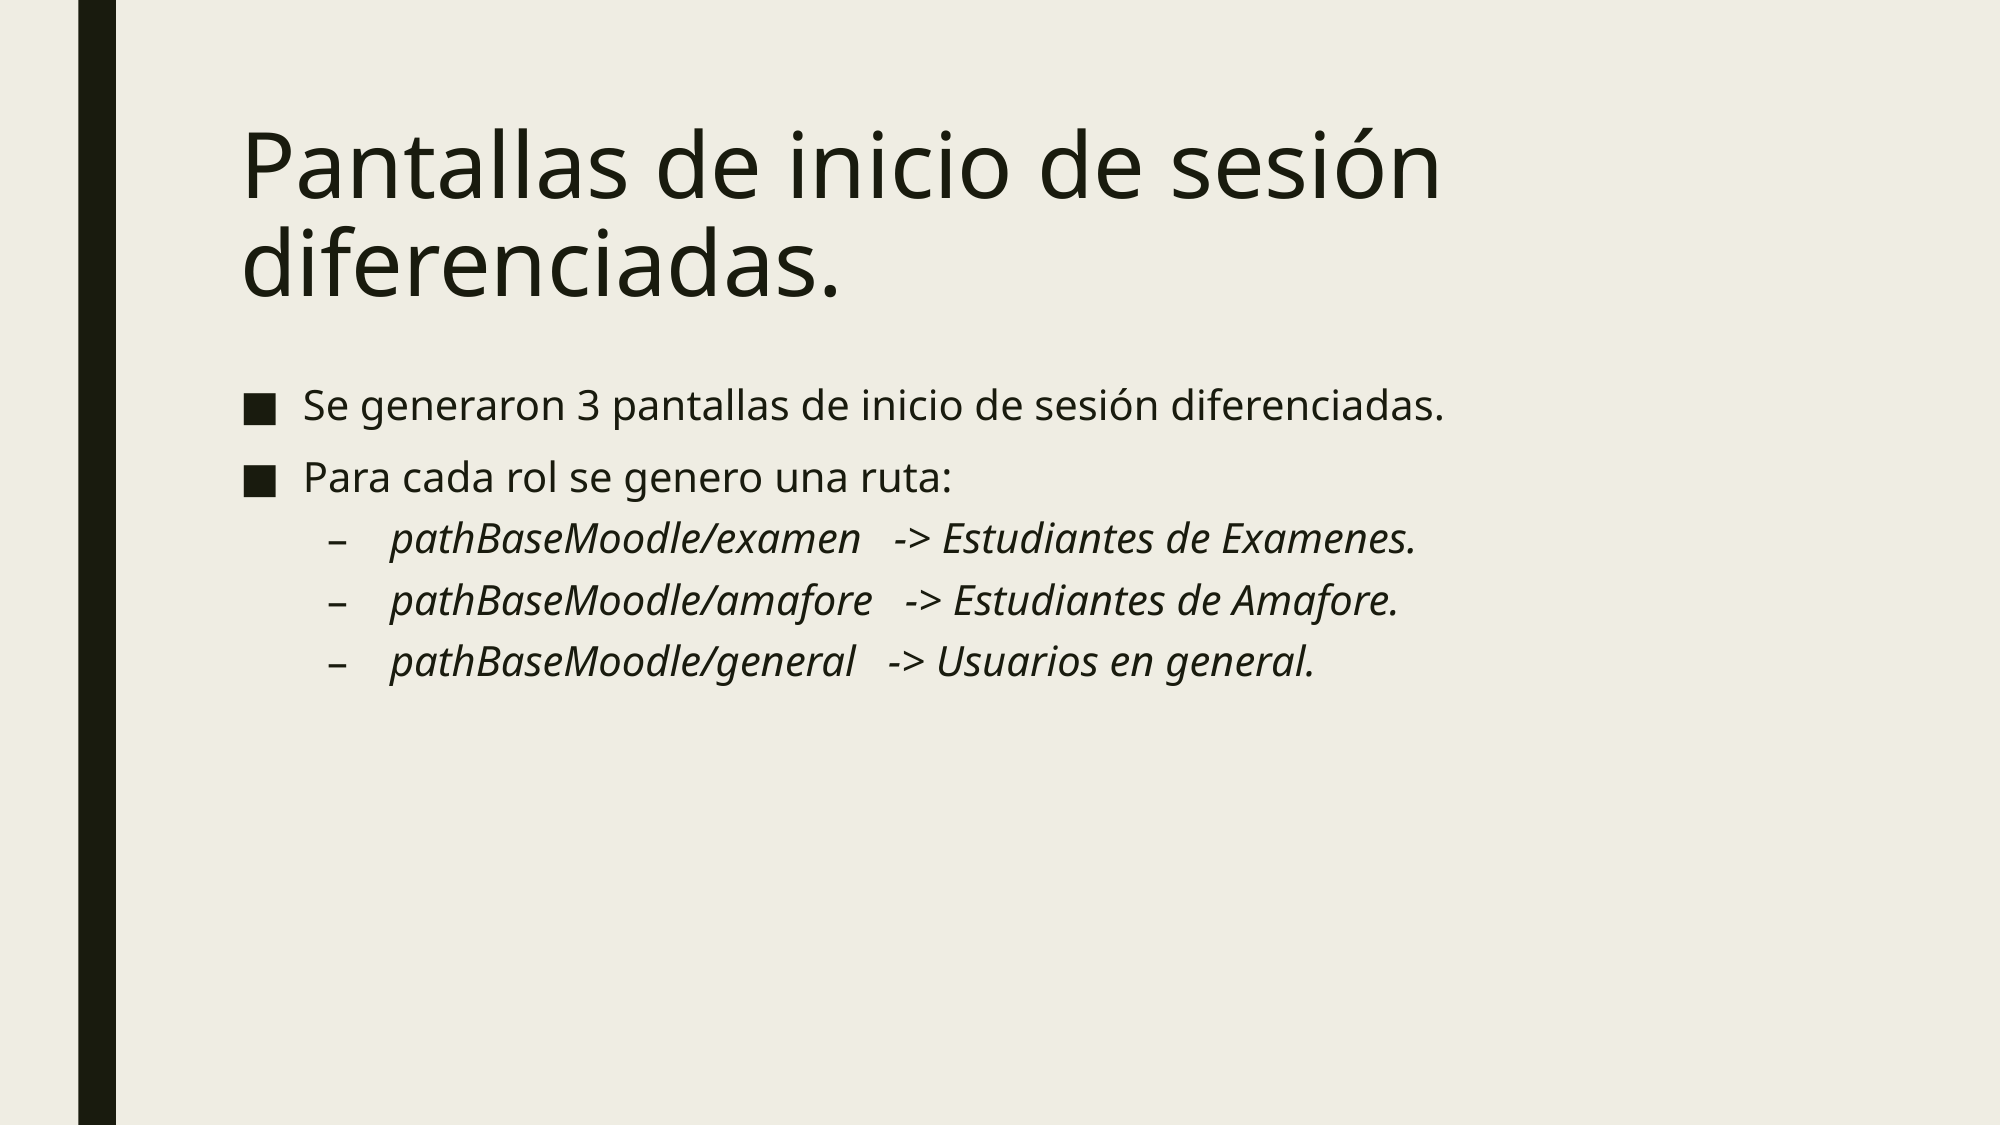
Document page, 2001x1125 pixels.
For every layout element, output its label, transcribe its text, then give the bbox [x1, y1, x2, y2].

list Se generaron 3 pantallas de inicio de sesión diferenciadas. Para cada rol se genero una ruta: pathBaseMoodle/examen -> Estudiantes de Examenes. pathBaseMoodle/amafore -> Estudiantes de Amafore. pathBaseMoodle/general -> Usuarios en general. [225, 375, 1800, 963]
title Pantallas de inicio de sesión diferenciadas. [225, 112, 1800, 357]
